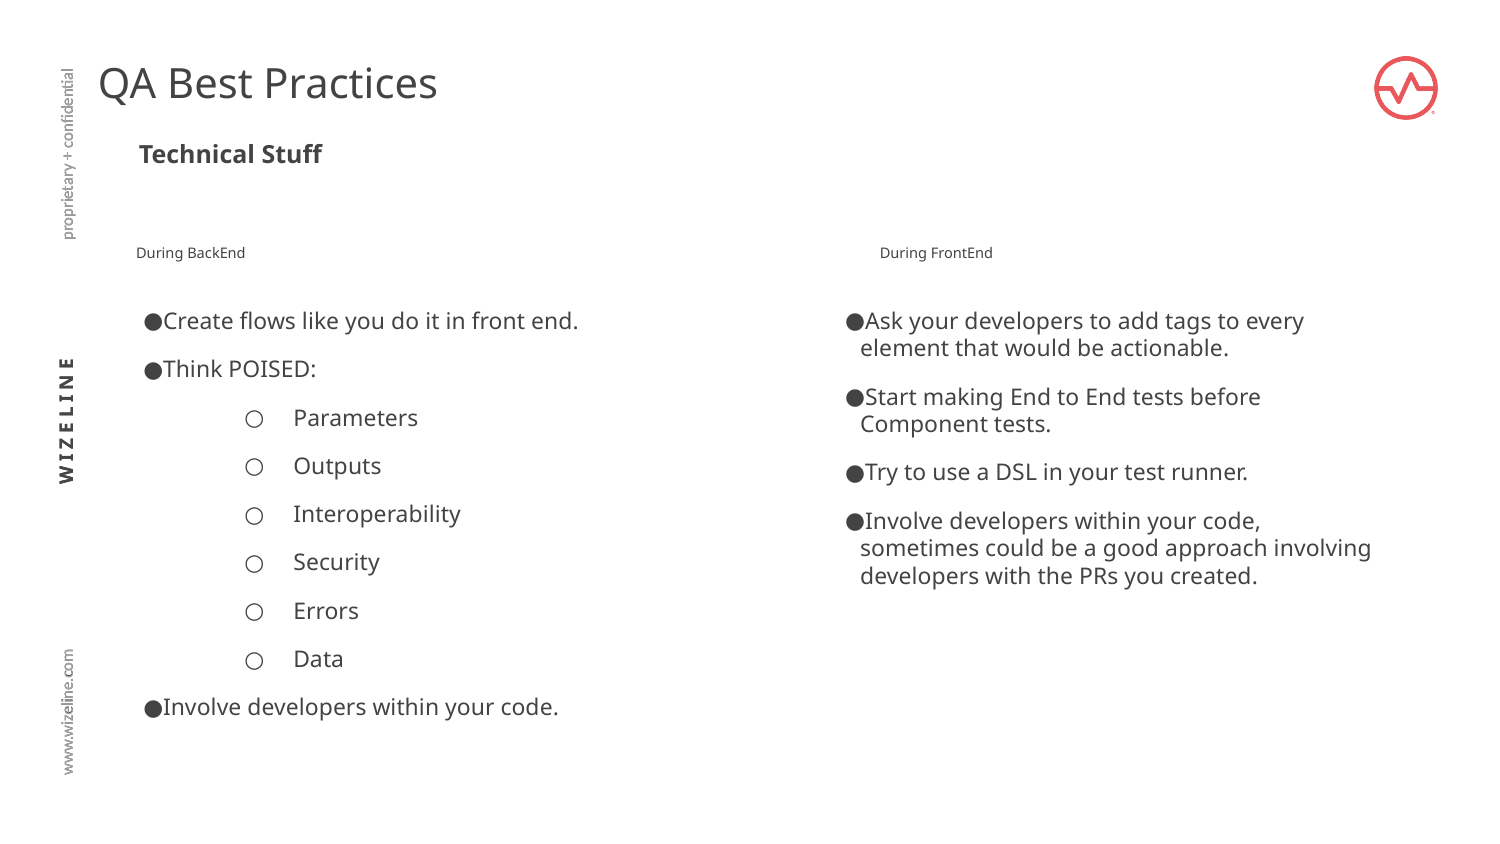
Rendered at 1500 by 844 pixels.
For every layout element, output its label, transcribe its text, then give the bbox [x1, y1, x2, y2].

picture [1385, 56, 1438, 120]
list Create flows like you do it in front end. Think POISED: Parameters Outputs Interoperability Security Errors Data Involve developers within your code. [128, 291, 732, 771]
subtitle During BackEnd [121, 221, 409, 284]
title QA Best Practices [82, 42, 1385, 162]
text_box Technical Stuff [121, 136, 1396, 218]
subtitle During FrontEnd [864, 221, 1153, 284]
list Ask your developers to add tags to every element that would be actionable. Start making End to End tests before Component tests. Try to use a DSL in your test runner. Involve developers within your code, sometimes could be a good approach involving developers with the PRs you created. [830, 291, 1396, 771]
